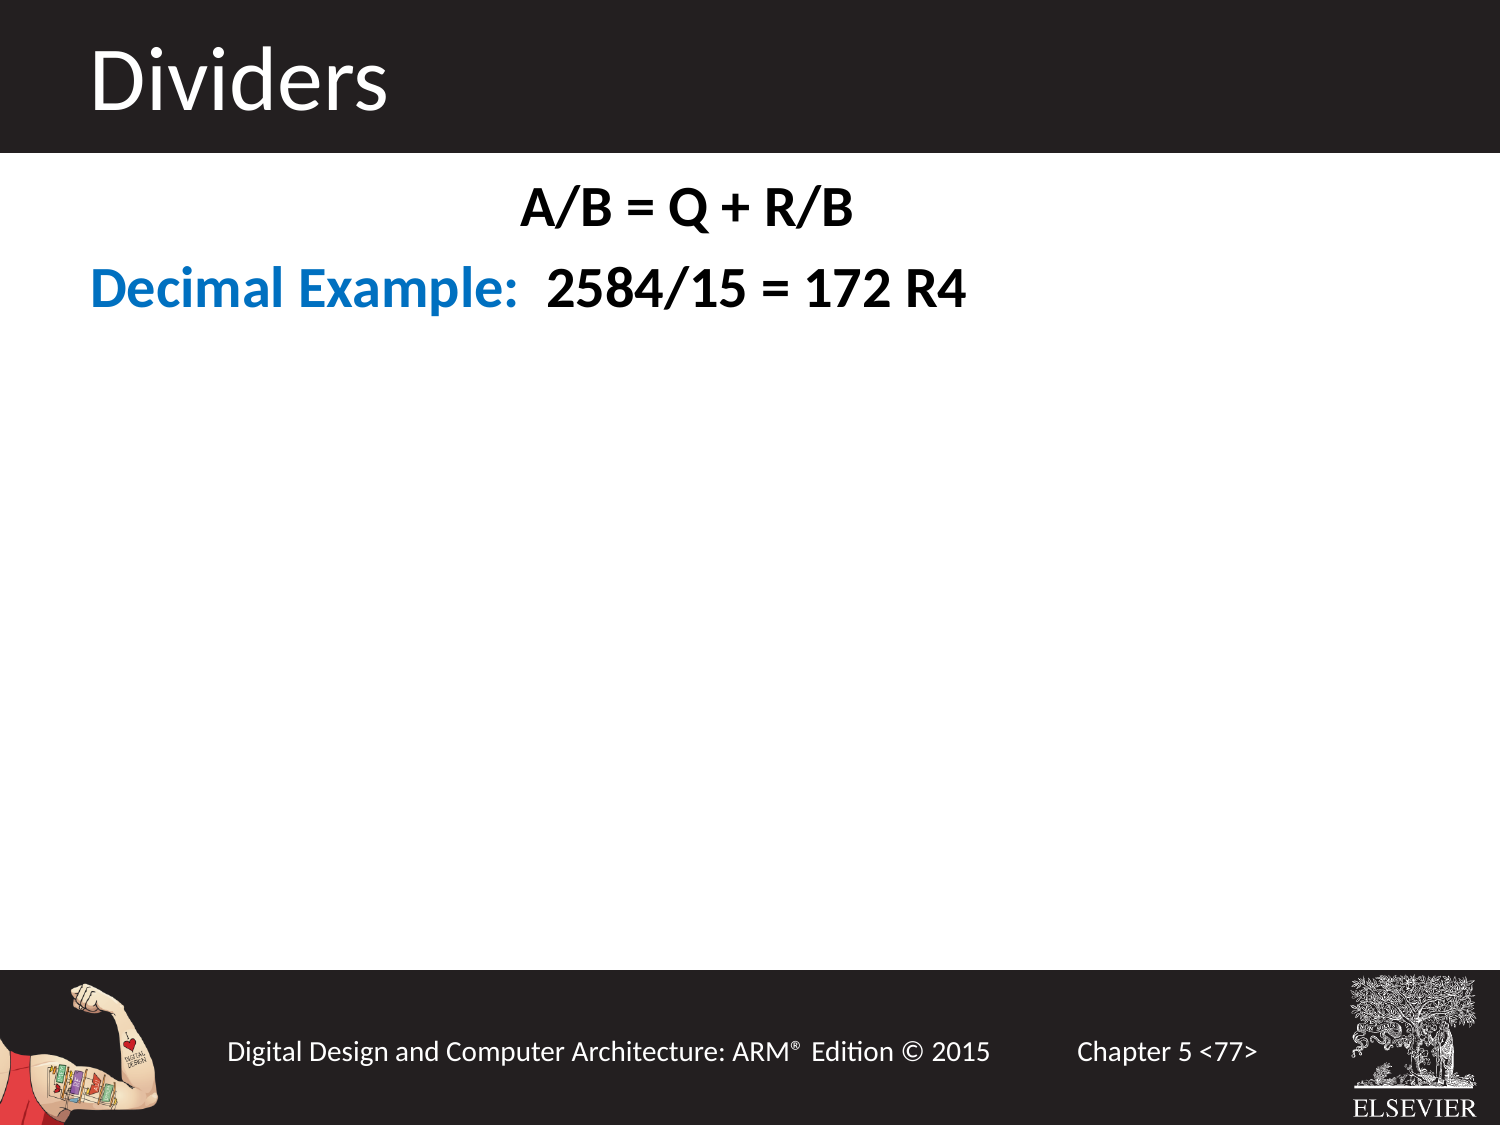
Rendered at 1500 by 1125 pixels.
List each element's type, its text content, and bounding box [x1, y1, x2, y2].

picture [0, 979, 163, 1125]
text_box Dividers [75, 11, 1375, 136]
picture [1350, 974, 1477, 1117]
text_box [12, 125, 1338, 975]
